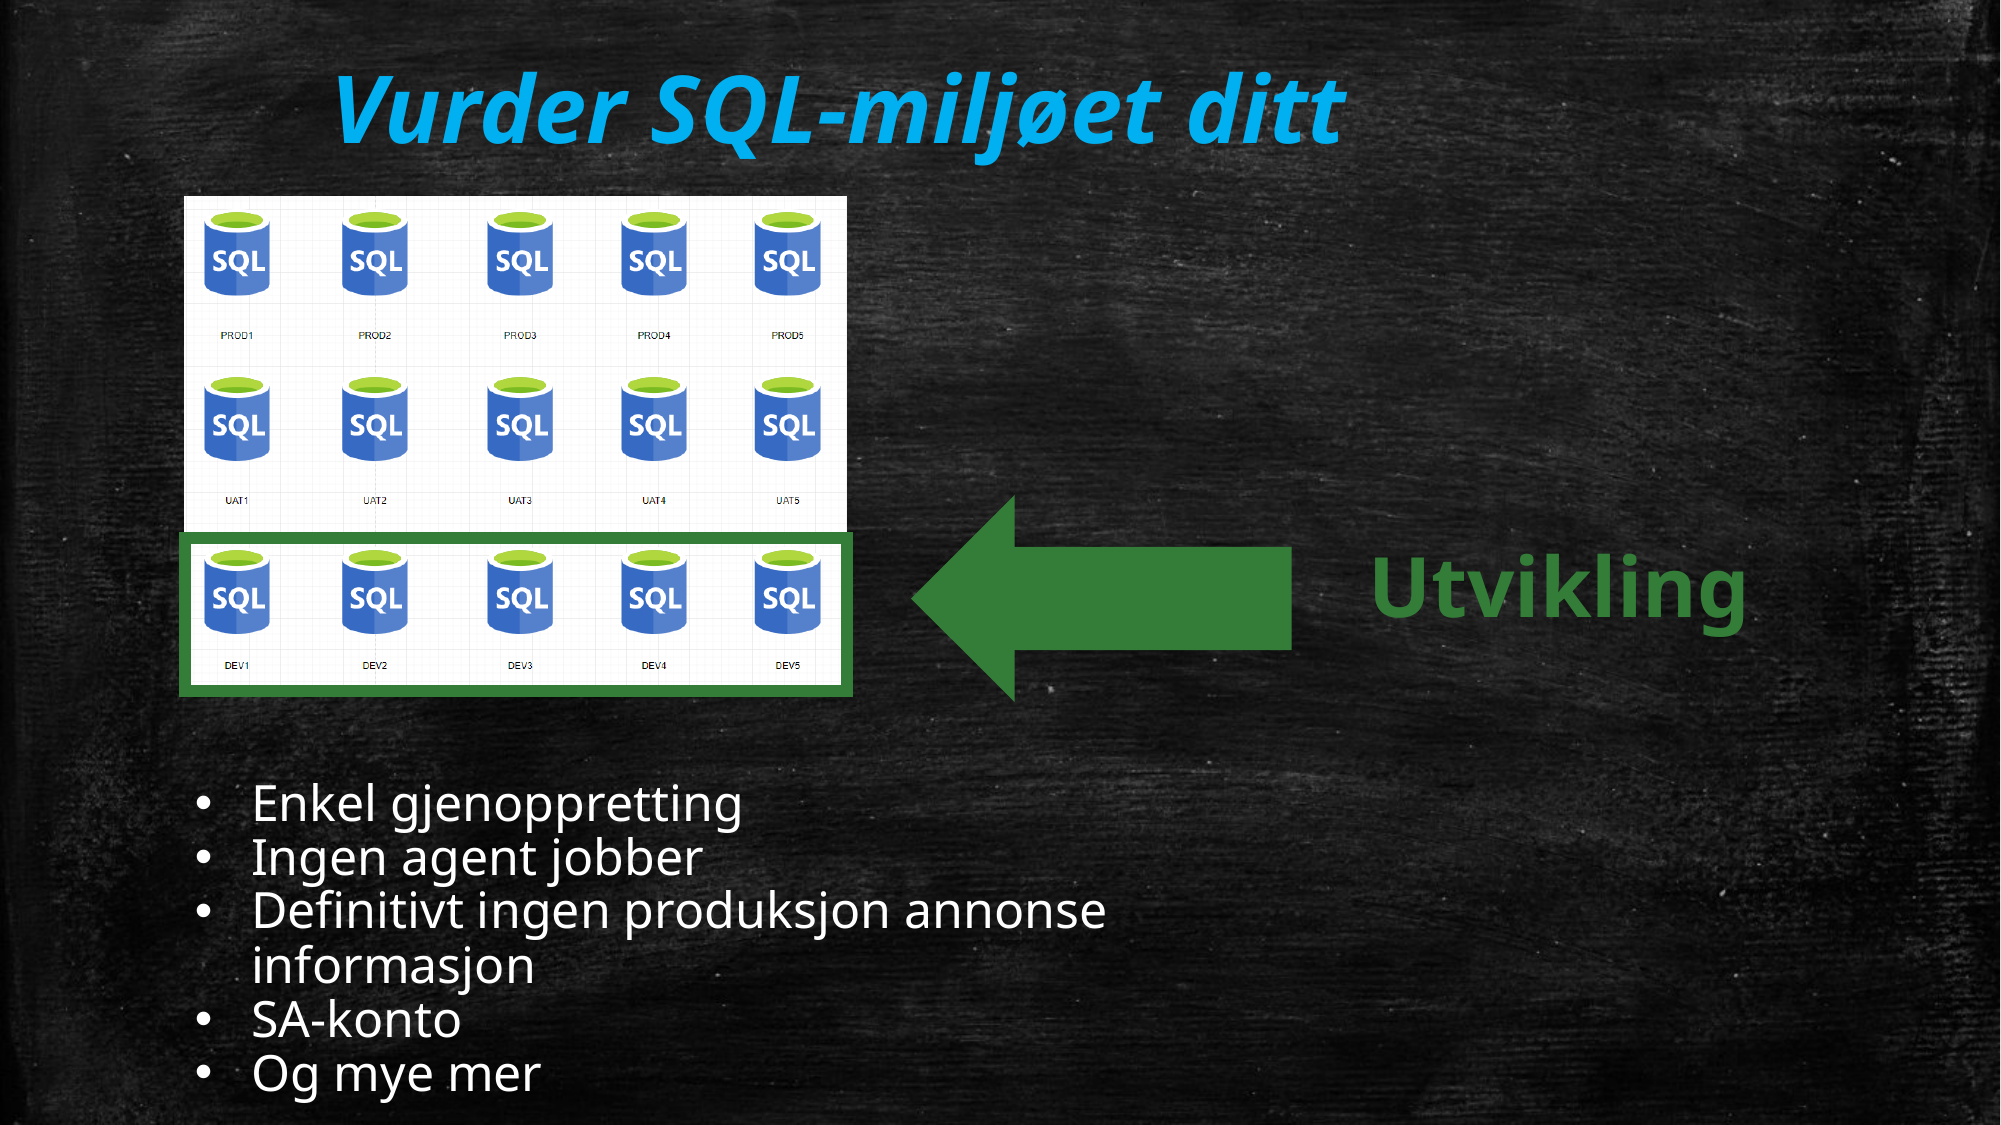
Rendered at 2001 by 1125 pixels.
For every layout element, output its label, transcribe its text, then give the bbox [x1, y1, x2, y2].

text_box Enkel gjenoppretting Ingen agent jobber Definitivt ingen produksjon annonse informasjon SA-konto Og mye mer [180, 770, 1196, 1110]
text_box [910, 494, 1292, 703]
title Vurder SQL-miljøet ditt [315, 45, 1685, 172]
text_box Utvikling [1353, 538, 1933, 643]
picture [184, 196, 847, 693]
